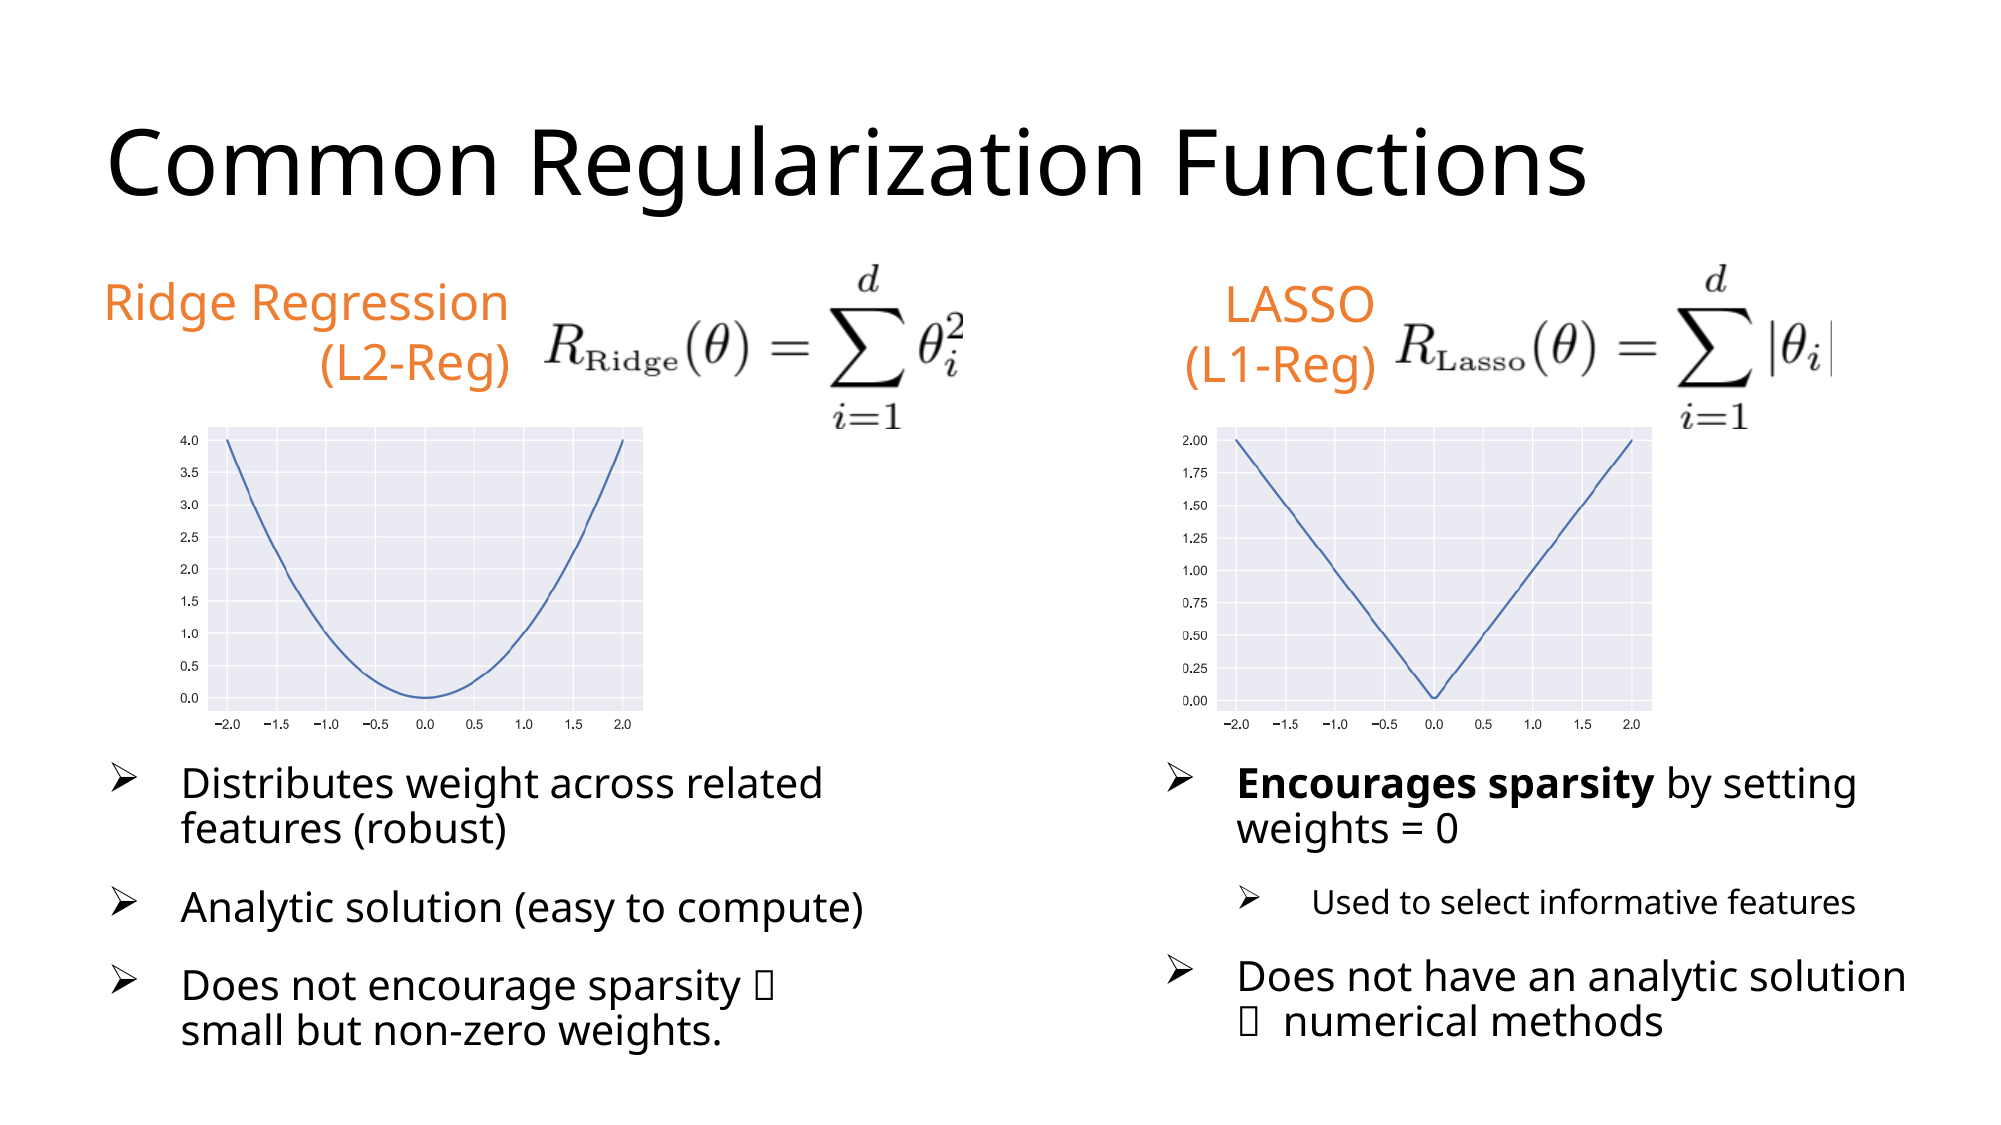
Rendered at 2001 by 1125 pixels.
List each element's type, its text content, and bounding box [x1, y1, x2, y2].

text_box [84, 263, 963, 461]
list Distributes weight across related features (robust) Analytic solution (easy to compute) Does not encourage sparsity  small but non-zero weights. [90, 755, 951, 1112]
picture [1146, 382, 1706, 755]
picture [137, 461, 696, 755]
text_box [1164, 263, 1832, 429]
text_box Encourages sparsity by setting weights = 0 Used to select informative features Does not have an analytic solution  numerical methods [1146, 755, 1925, 1095]
title Common Regularization Functions [90, 56, 1863, 275]
